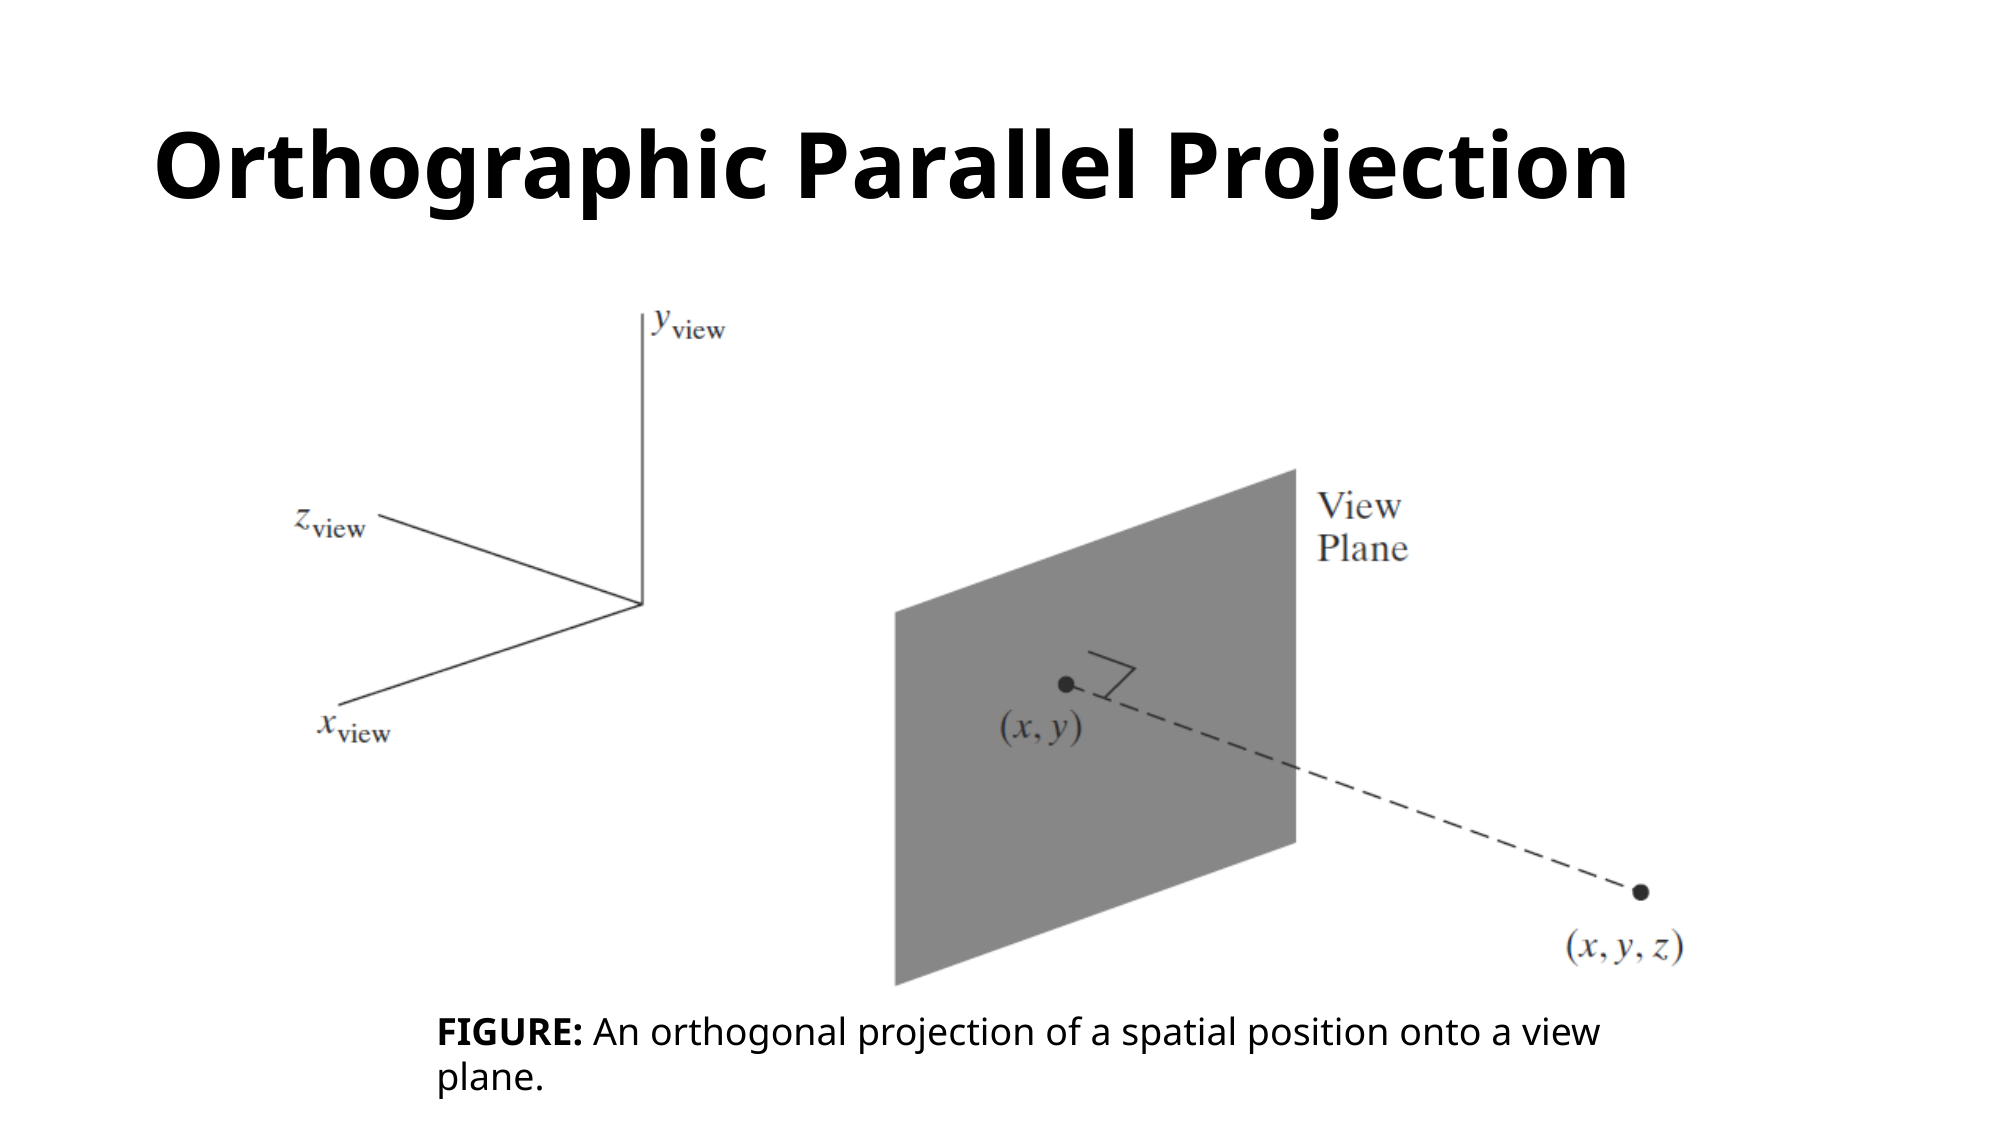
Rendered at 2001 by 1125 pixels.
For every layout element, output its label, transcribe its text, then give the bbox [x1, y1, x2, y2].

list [283, 289, 1717, 1001]
text_box FIGURE: An orthogonal projection of a spatial position onto a view plane. [421, 1001, 1717, 1106]
title Orthographic Parallel Projection [137, 59, 1863, 278]
